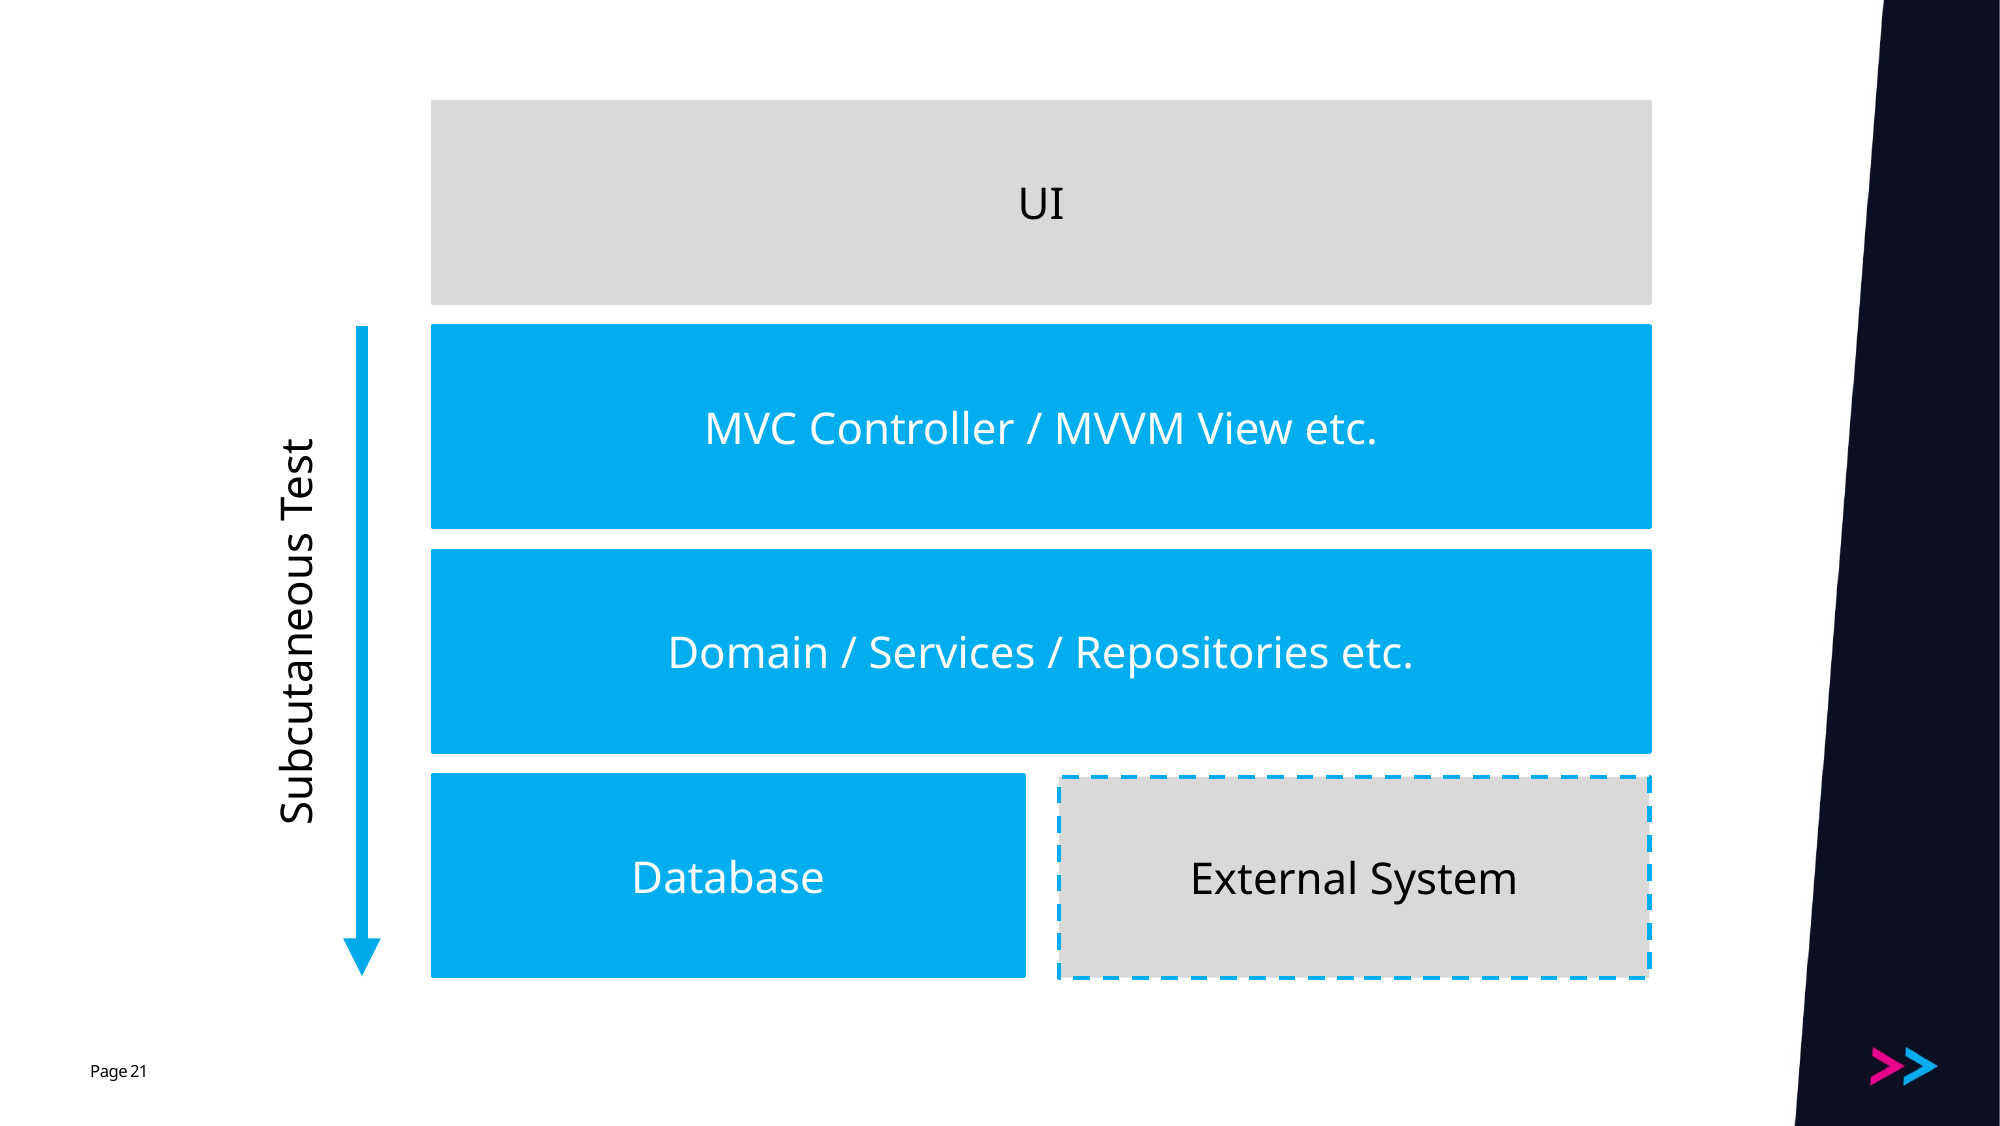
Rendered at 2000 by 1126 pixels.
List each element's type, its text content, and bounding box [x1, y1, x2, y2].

text_box External System [1057, 775, 1652, 980]
text_box UI [431, 100, 1652, 305]
slide_number 21 [130, 1061, 166, 1113]
text_box Database [431, 773, 1026, 978]
picture [0, 0, 2000, 1126]
text_box Domain / Services / Repositories etc. [431, 549, 1652, 754]
text_box MVC Controller / MVVM View etc. [431, 324, 1652, 529]
text_box Subcutaneous Test [260, 462, 345, 840]
